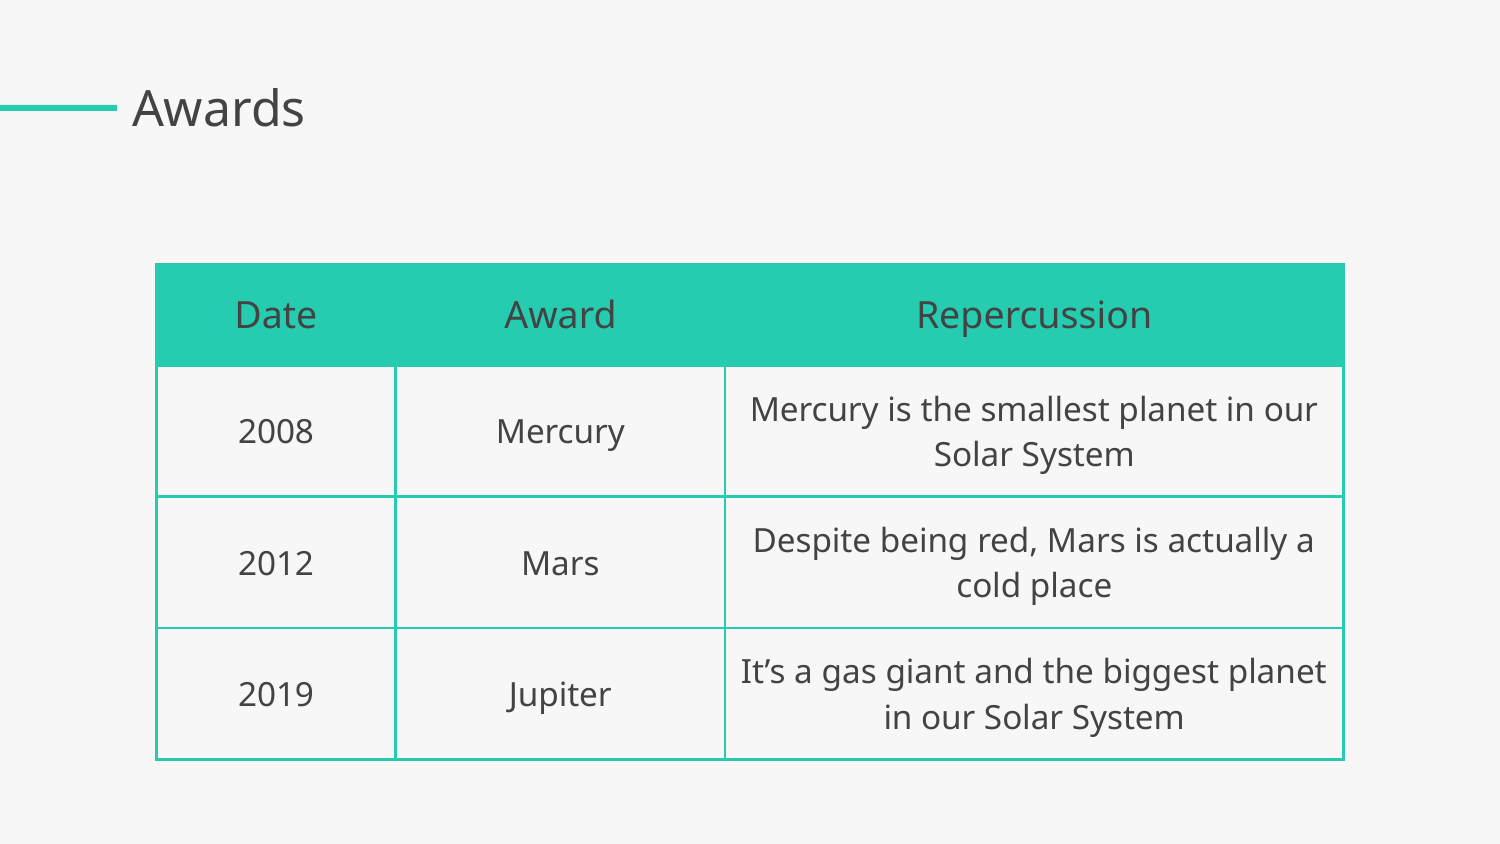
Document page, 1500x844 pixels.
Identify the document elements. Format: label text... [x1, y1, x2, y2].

title Awards [117, 61, 1436, 155]
table_cell Mercury [397, 367, 724, 495]
table_cell 2012 [158, 498, 394, 627]
table_cell Mercury is the smallest planet in our Solar System [726, 367, 1342, 495]
table_cell Jupiter [397, 629, 724, 758]
table_cell 2008 [158, 367, 394, 495]
table_header Award [397, 265, 724, 364]
table_cell Despite being red, Mars is actually a cold place [726, 498, 1342, 627]
table_header Date [158, 265, 394, 364]
table_cell It’s a gas giant and the biggest planet in our Solar System [726, 629, 1342, 758]
table_header Repercussion [726, 265, 1342, 364]
table_cell 2019 [158, 629, 394, 758]
table_cell Mars [397, 498, 724, 627]
